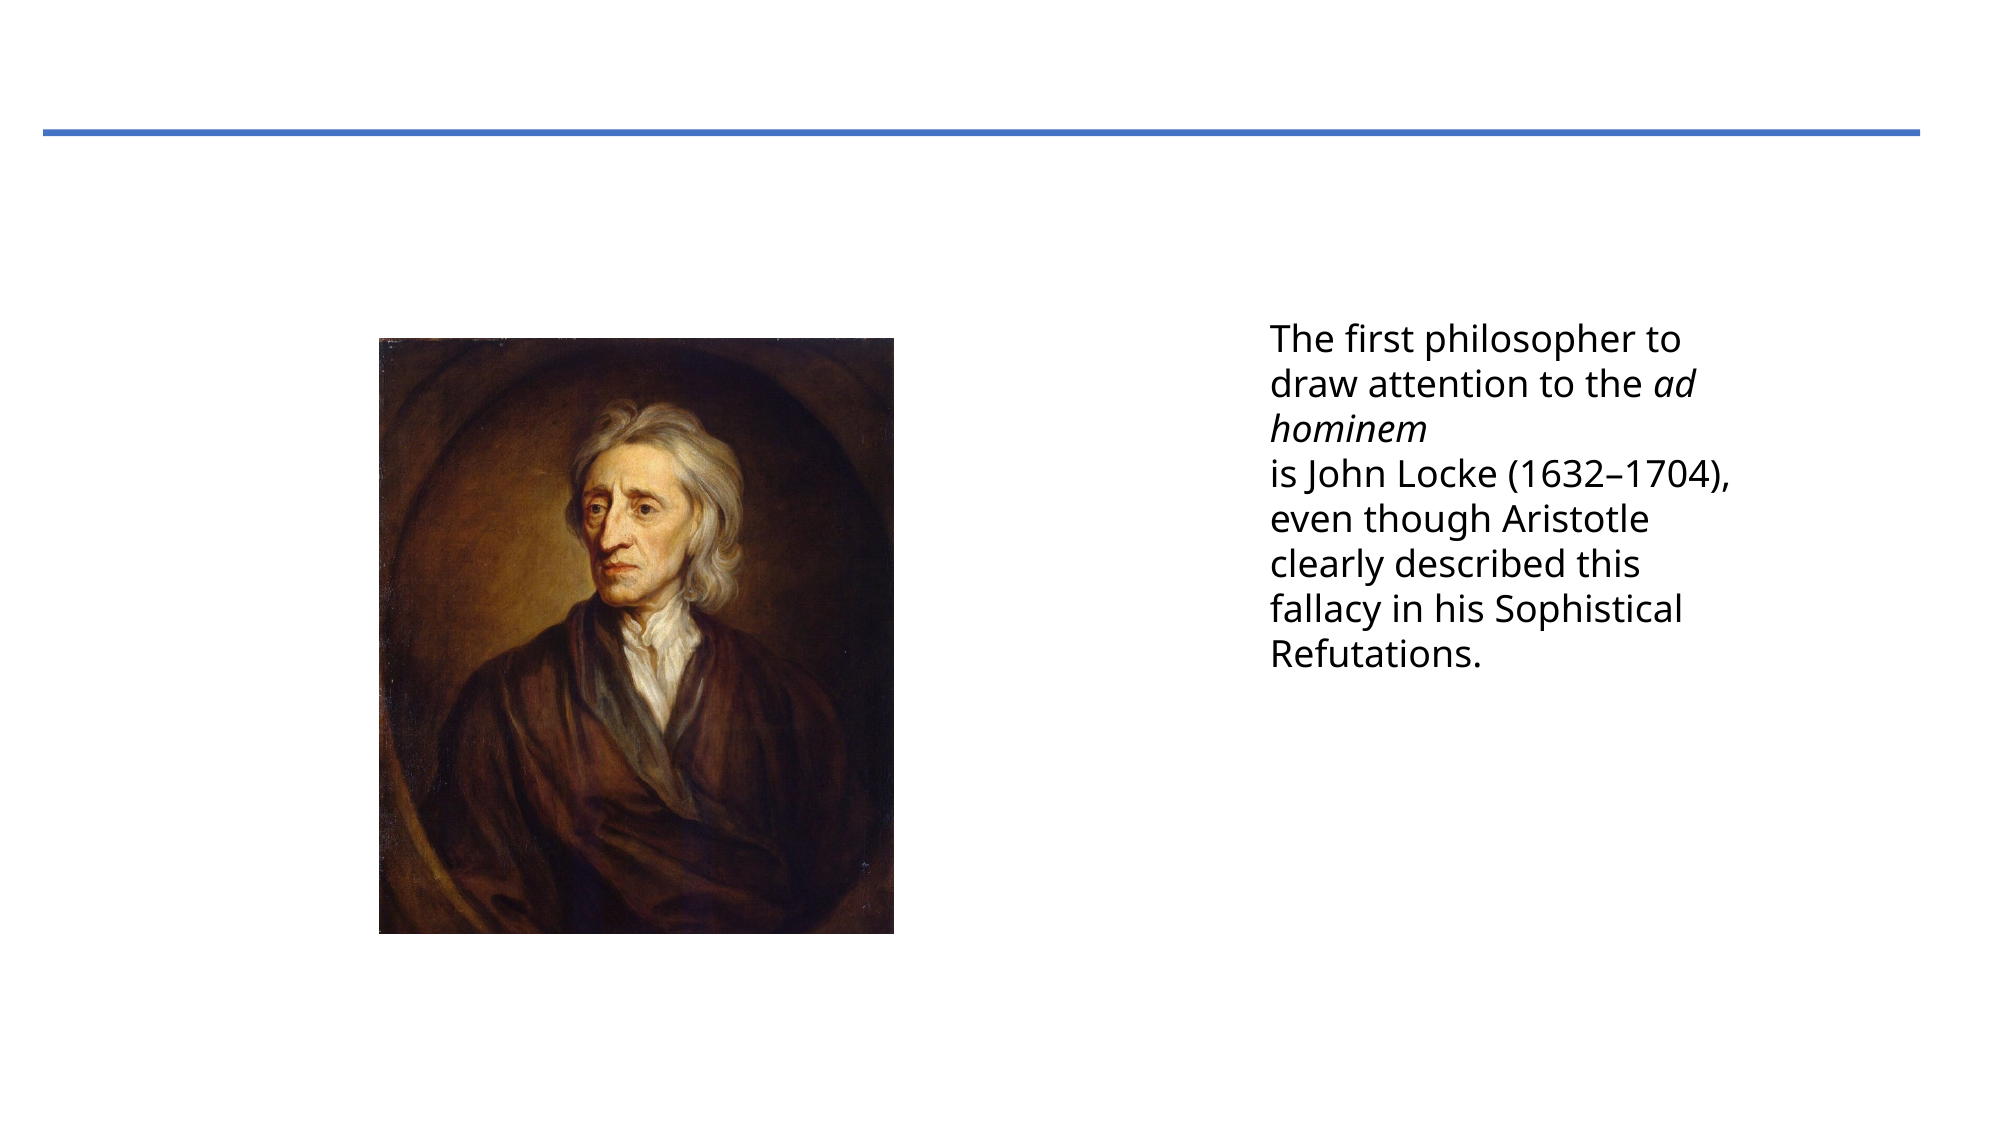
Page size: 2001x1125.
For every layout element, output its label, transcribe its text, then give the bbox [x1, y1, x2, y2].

picture [379, 338, 894, 934]
text_box [42, 128, 1921, 137]
text_box The first philosopher to draw attention to the ad hominem is John Locke (1632–1704), even though Aristotle clearly described this fallacy in his Sophistical Refutations. [1255, 307, 1774, 683]
